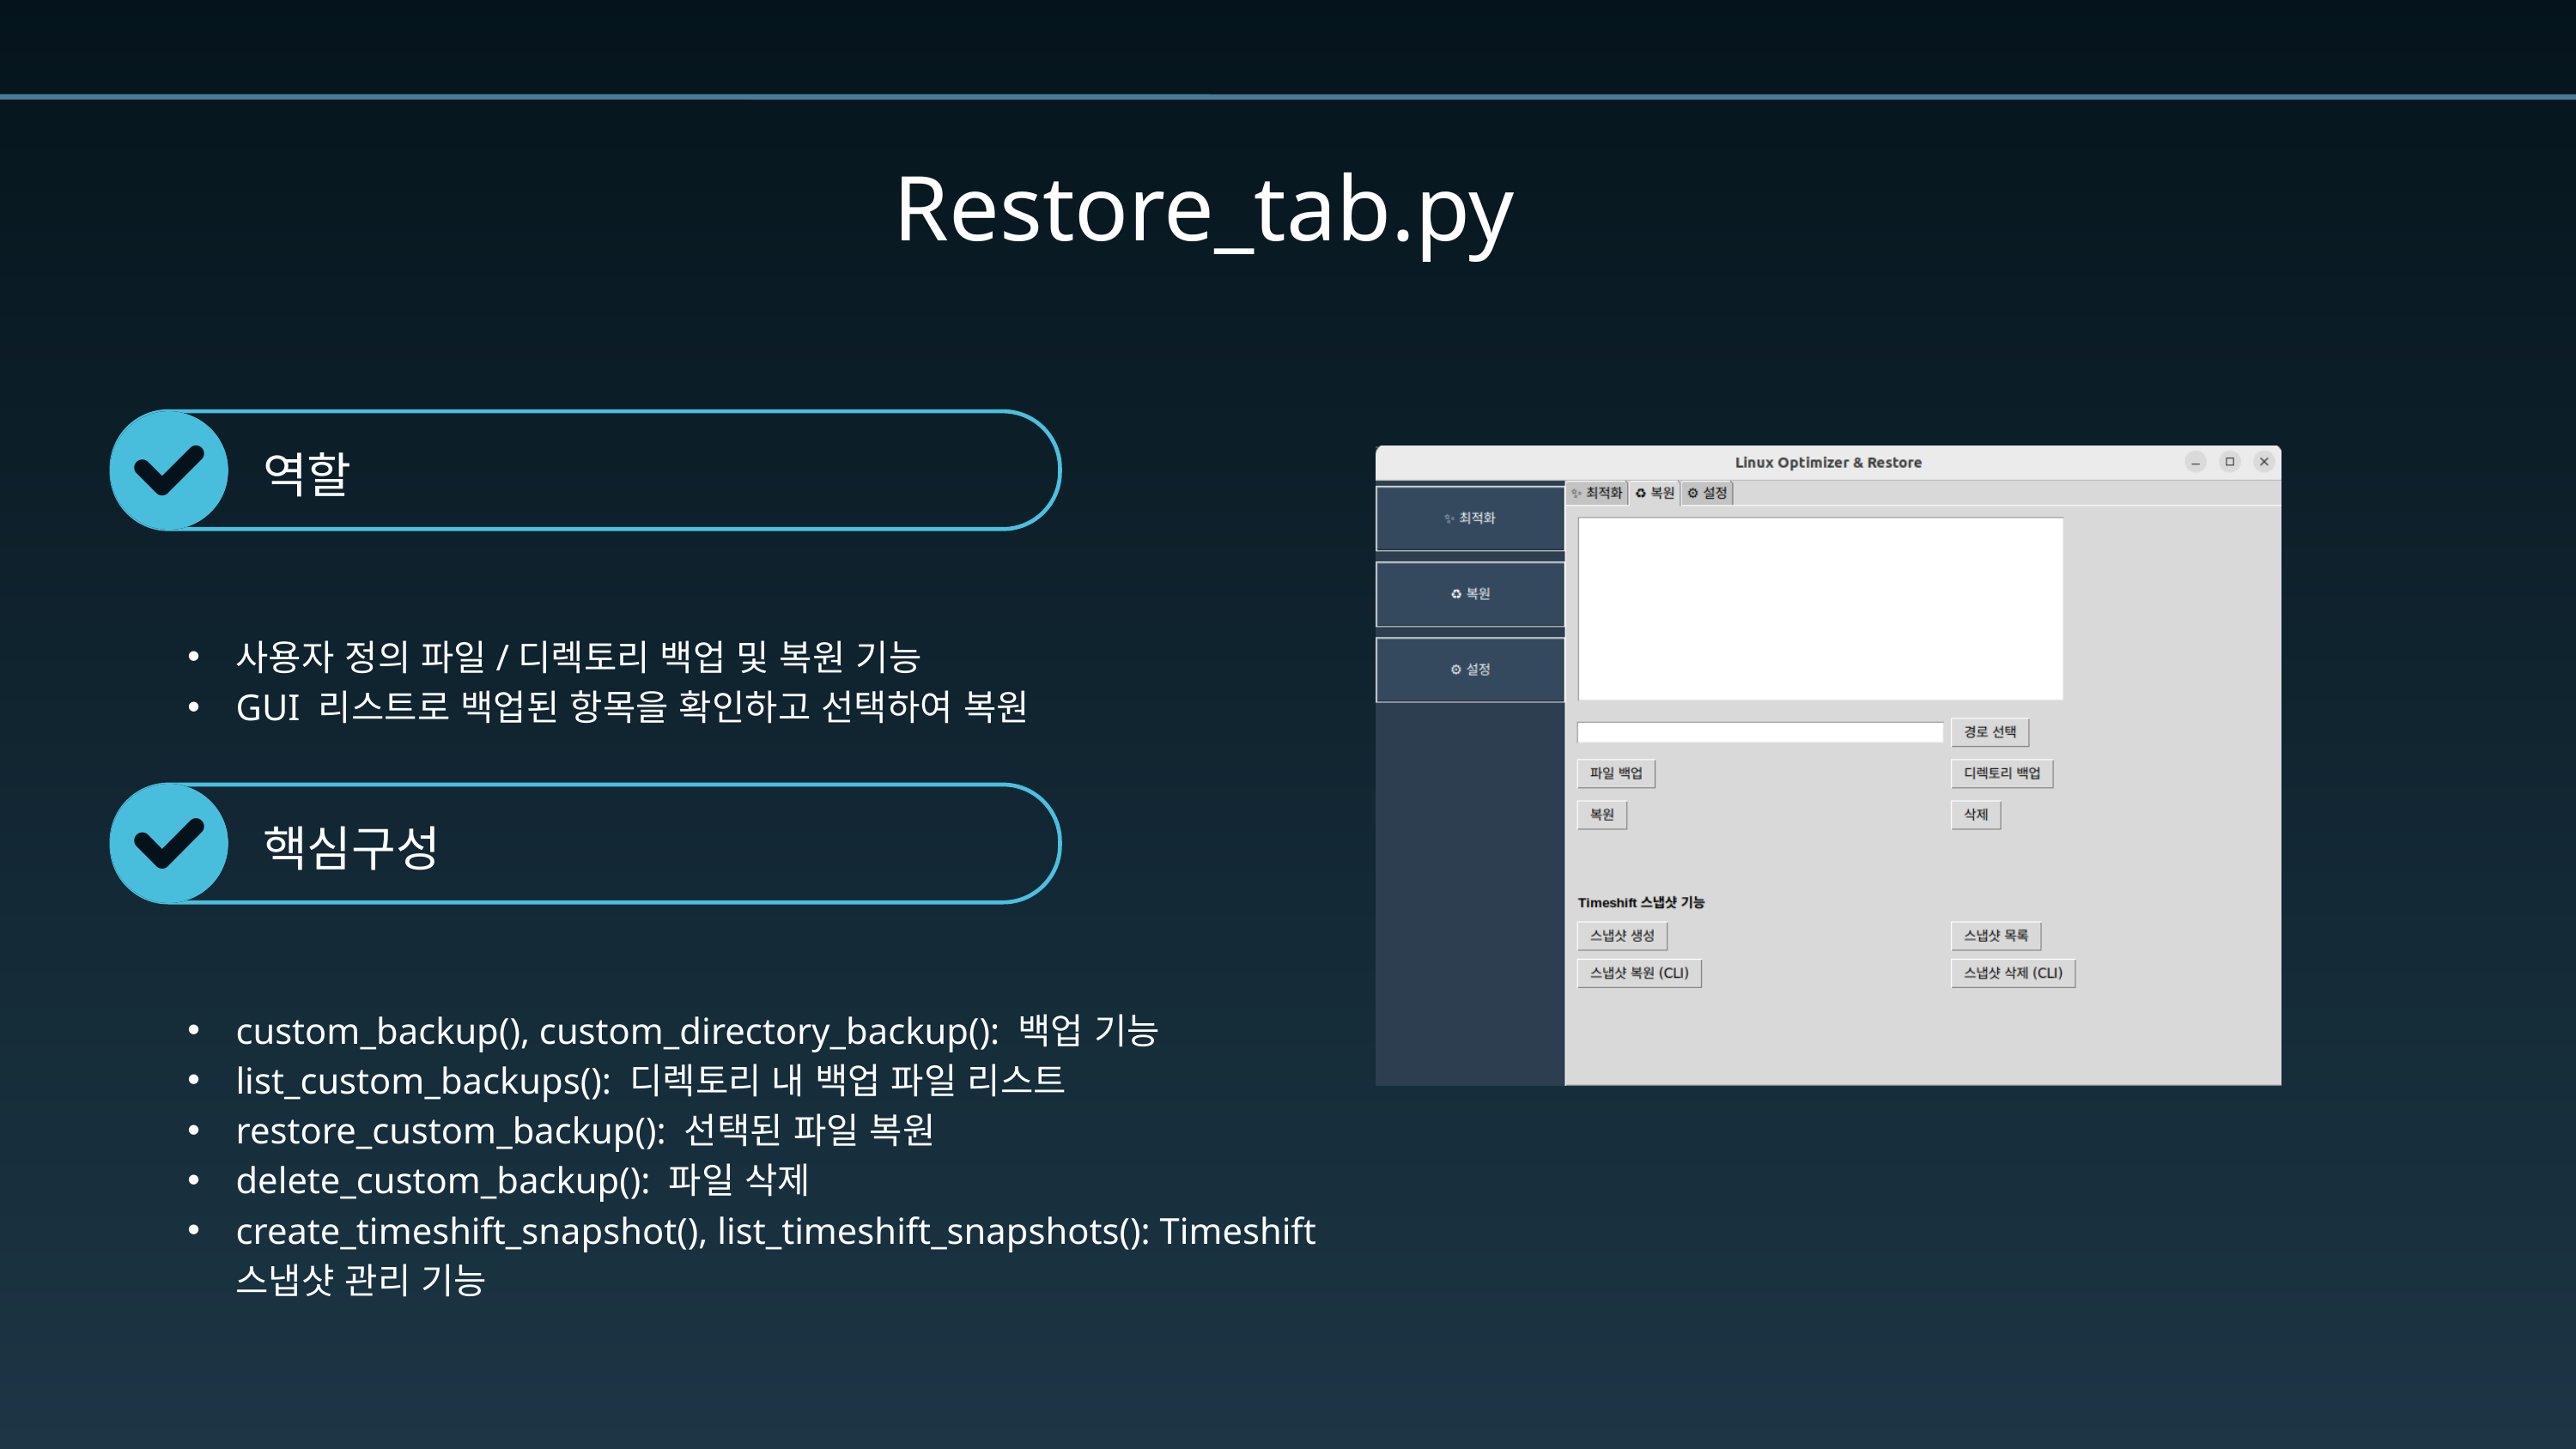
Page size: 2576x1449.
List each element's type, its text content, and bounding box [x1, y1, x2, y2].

text_box Restore_tab.py [192, 151, 2216, 259]
picture [1376, 446, 2281, 1086]
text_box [111, 784, 1060, 903]
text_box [111, 410, 1060, 530]
text_box custom_backup(), custom_directory_backup(): 백업 기능 list_custom_backups(): 디렉토리 내 백업 파일 리스트 restore_custom_backup(): 선택된 파일 복원 delete_custom_backup(): 파일 삭제 create_timeshift_snapshot(), list_timeshift_snapshots(): Timeshift 스냅샷 관리 기능 [187, 1001, 1331, 1301]
text_box 사용자 정의 파일/디렉토리 백업 및 복원 기능 GUI 리스트로 백업된 항목을 확인하고 선택하여 복원 [187, 627, 1331, 728]
